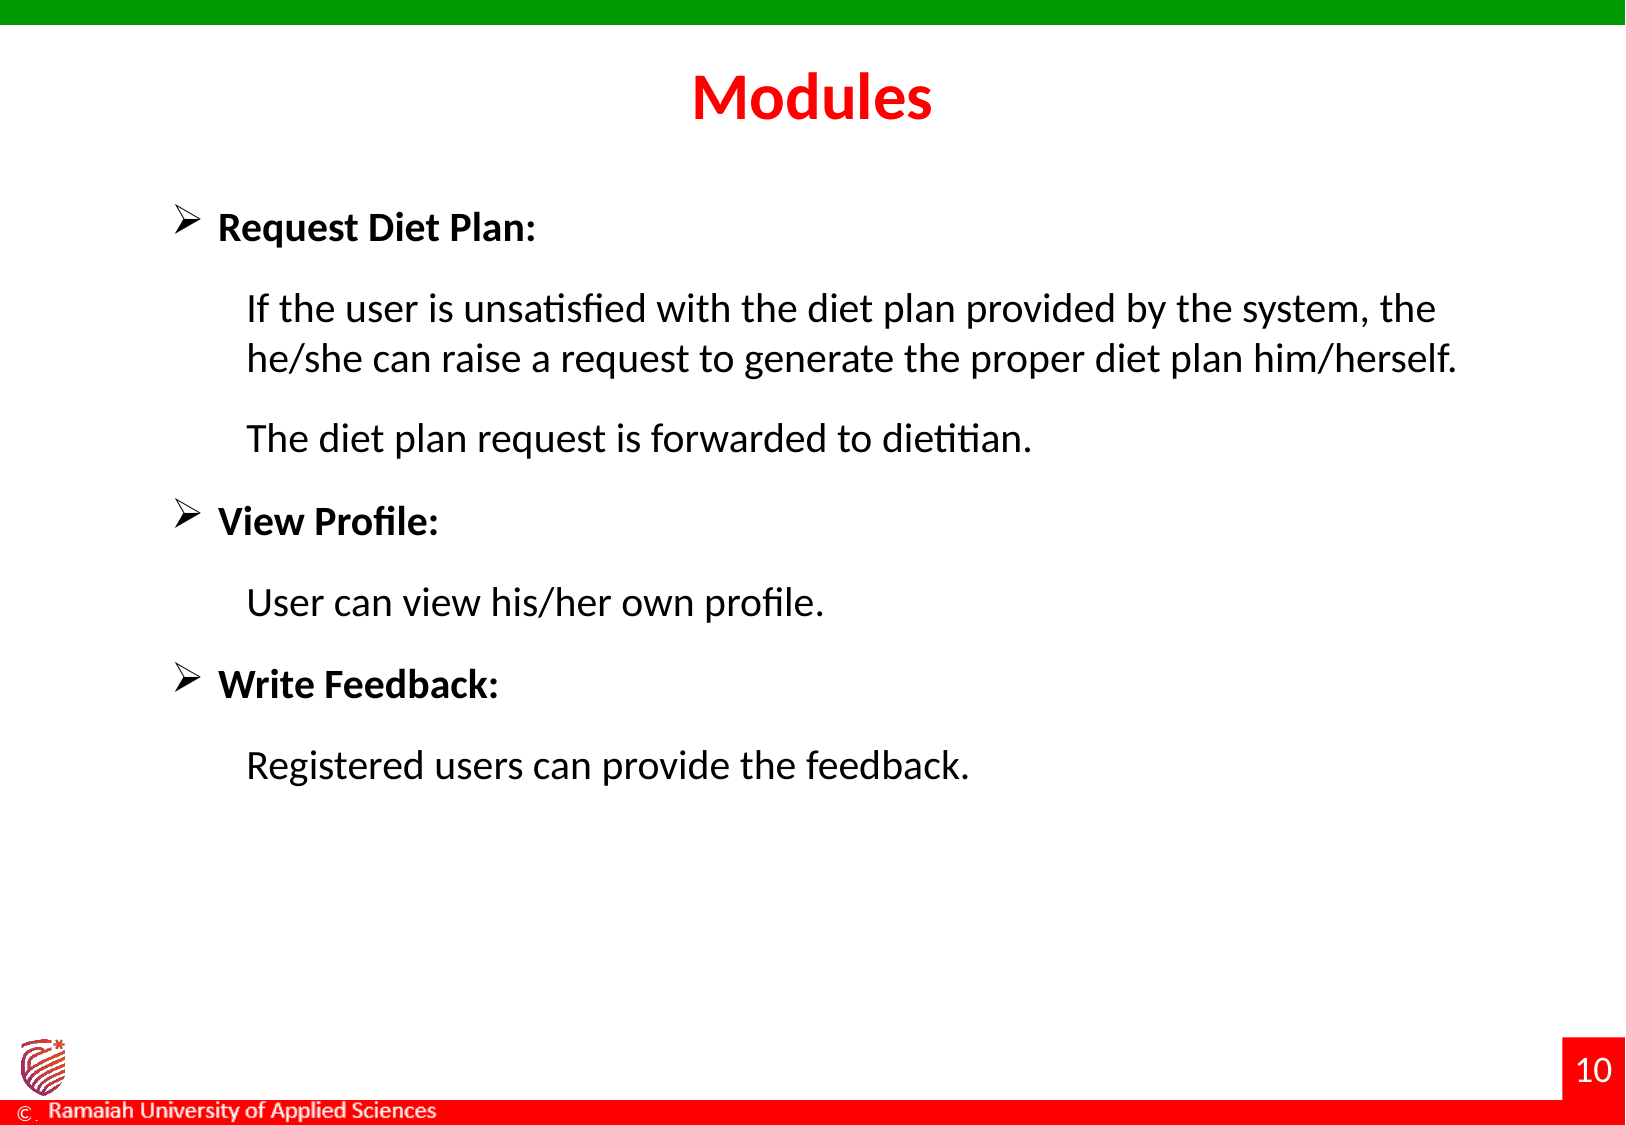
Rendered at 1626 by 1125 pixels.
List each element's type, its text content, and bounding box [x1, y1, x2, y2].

list Request Diet Plan: If the user is unsatisfied with the diet plan provided by the system, the he/she can raise a request to generate the proper diet plan him/herself. The diet plan request is forwarded to dietitian. View Profile: User can view his/her own profile. Write Feedback: Registered users can provide the feedback. [81, 192, 1544, 1005]
picture [44, 1100, 442, 1125]
picture [21, 1039, 65, 1096]
title Modules [81, 45, 1544, 149]
